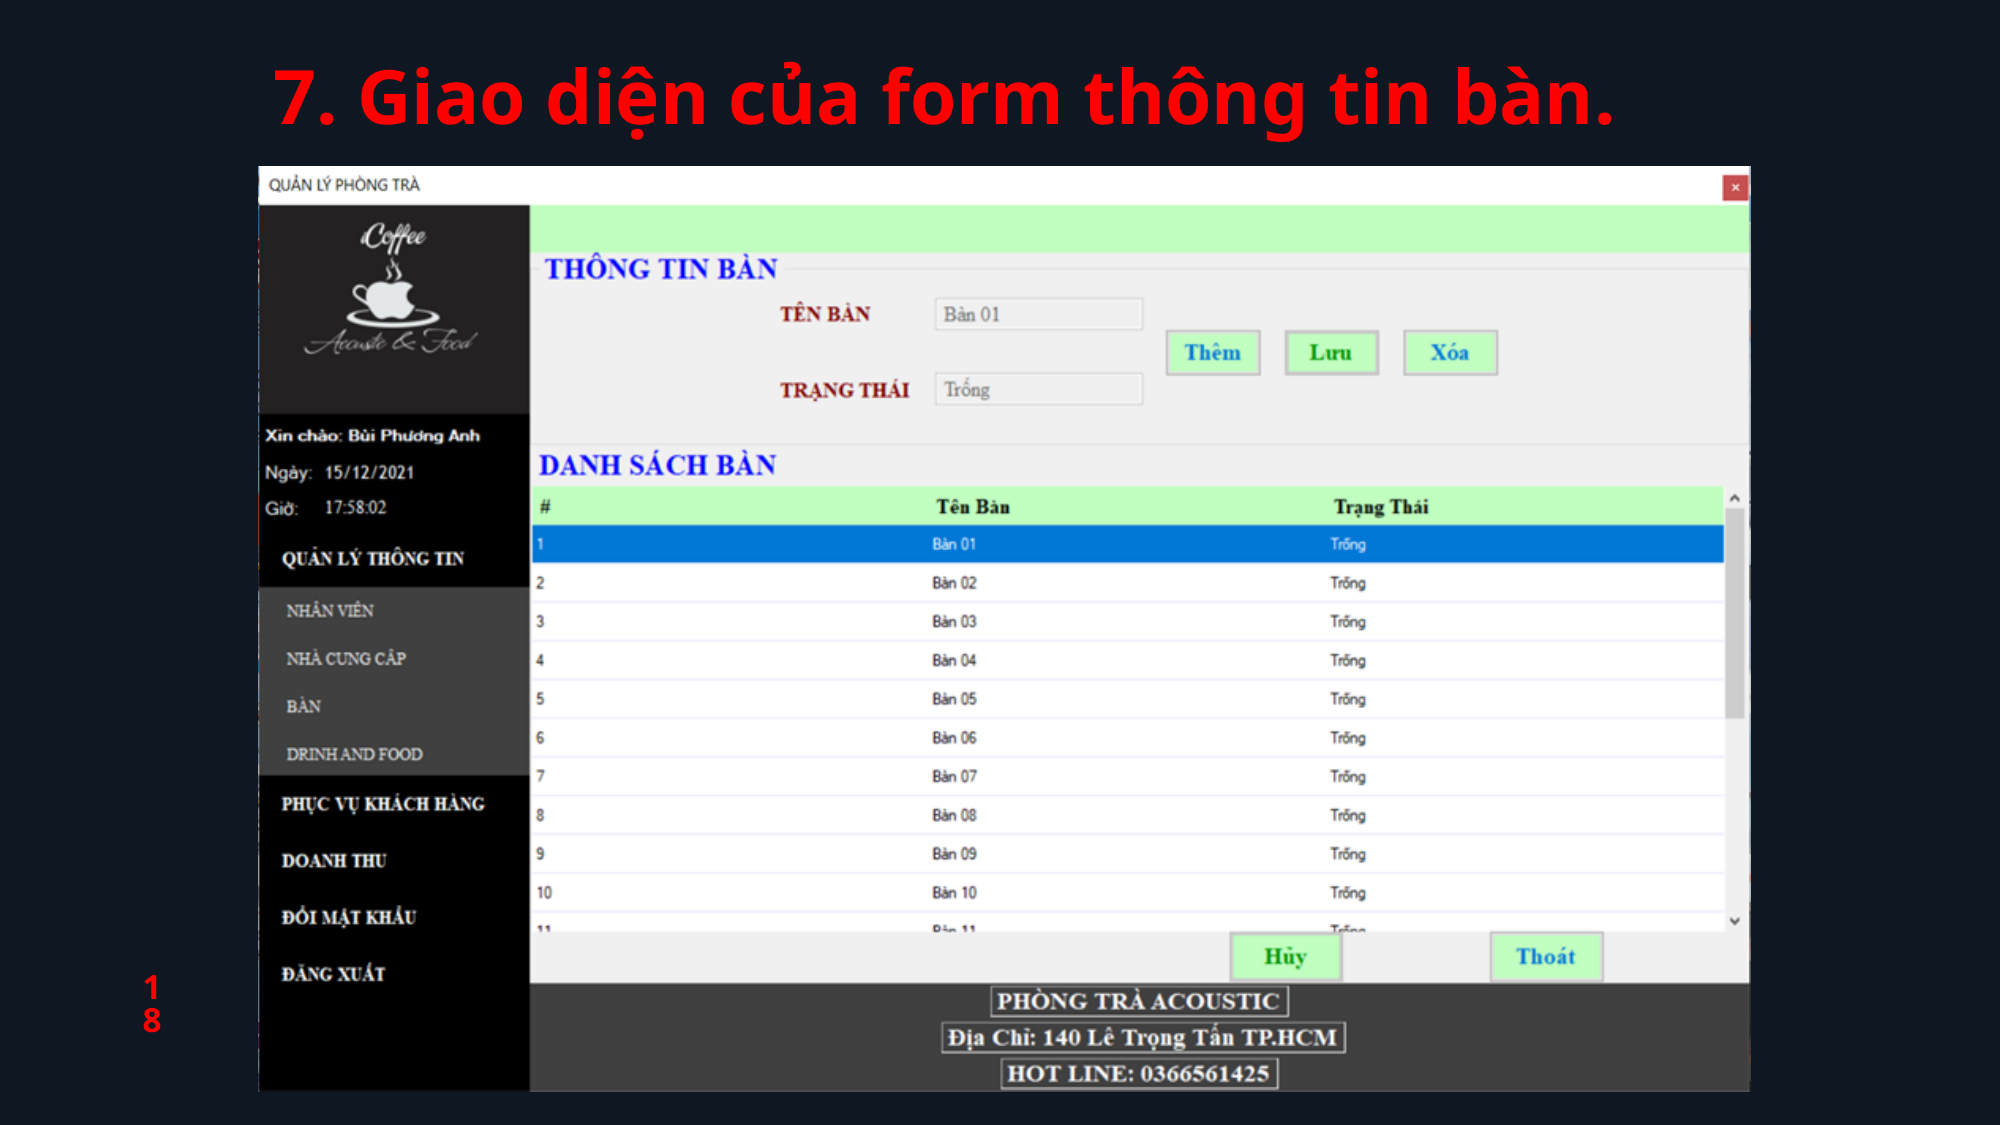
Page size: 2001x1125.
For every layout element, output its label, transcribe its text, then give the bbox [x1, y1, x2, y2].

slide_number 18 [127, 964, 186, 1014]
title 7. Giao diện của form thông tin bàn. [258, 46, 1863, 154]
picture [258, 166, 1751, 1092]
